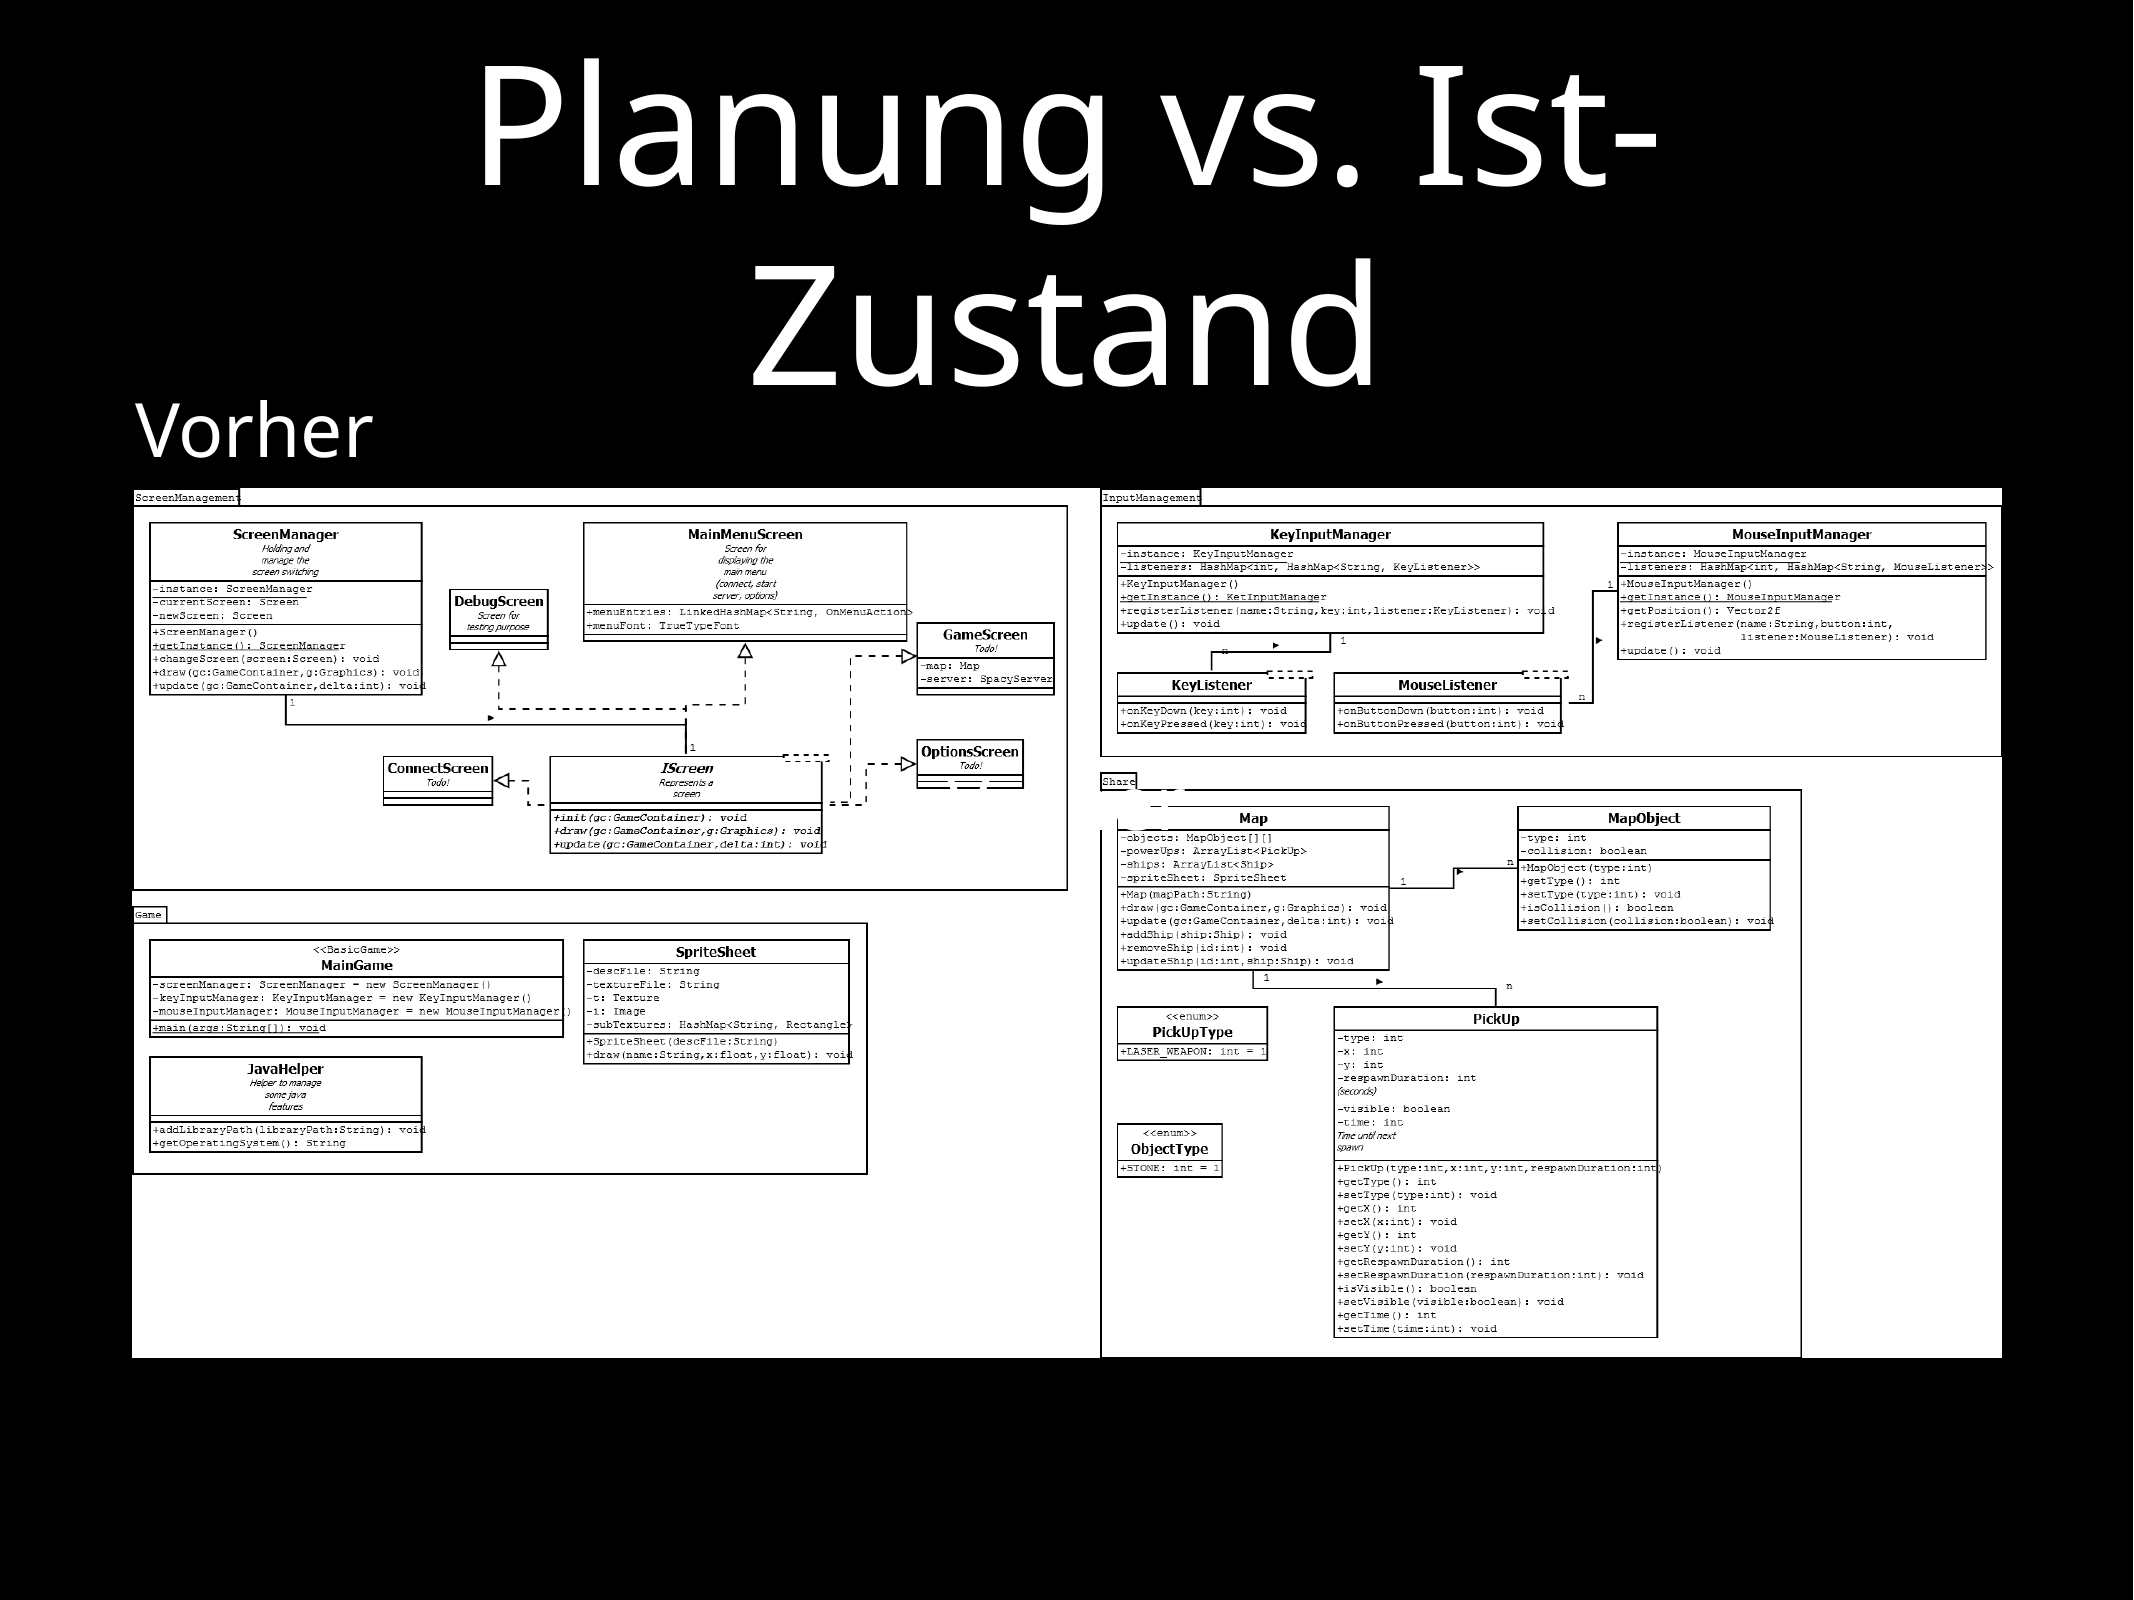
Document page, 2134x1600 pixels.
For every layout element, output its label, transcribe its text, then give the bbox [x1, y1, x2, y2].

picture [131, 488, 2002, 1358]
text_box Vorher [126, 373, 383, 481]
title Planung vs. Ist-Zustand [155, 41, 1978, 397]
